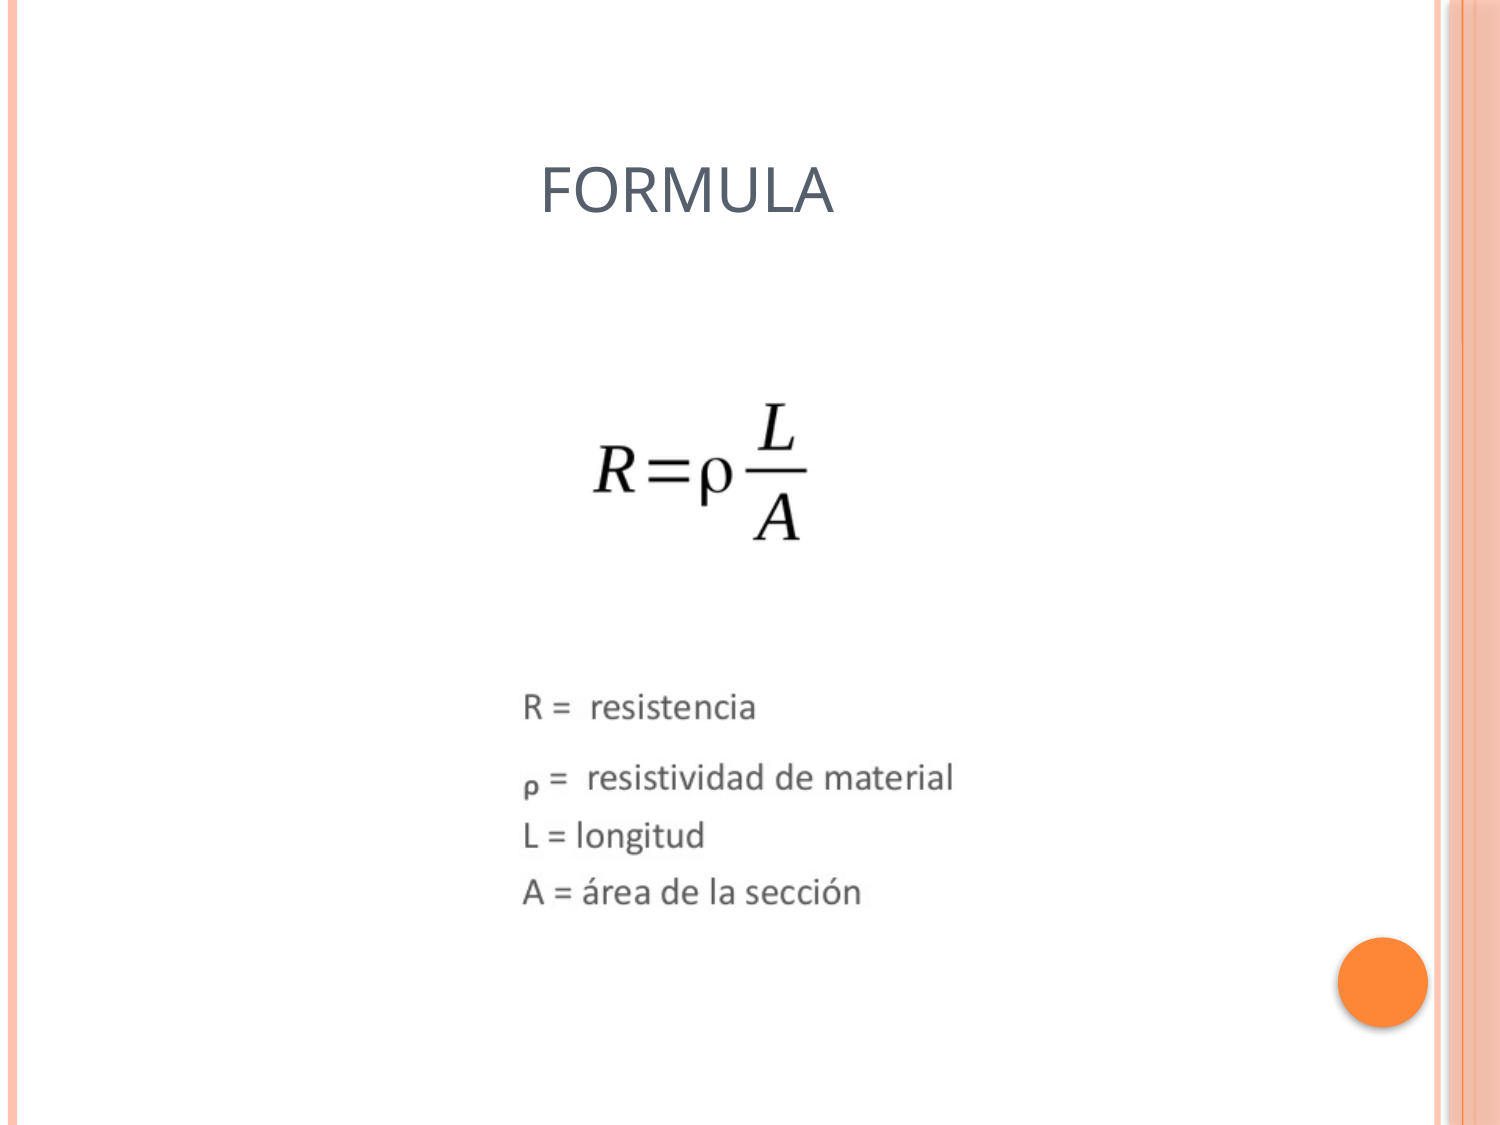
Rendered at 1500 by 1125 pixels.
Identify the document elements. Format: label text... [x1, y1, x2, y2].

title Formula [75, 45, 1300, 233]
picture [513, 687, 1074, 950]
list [560, 361, 837, 588]
